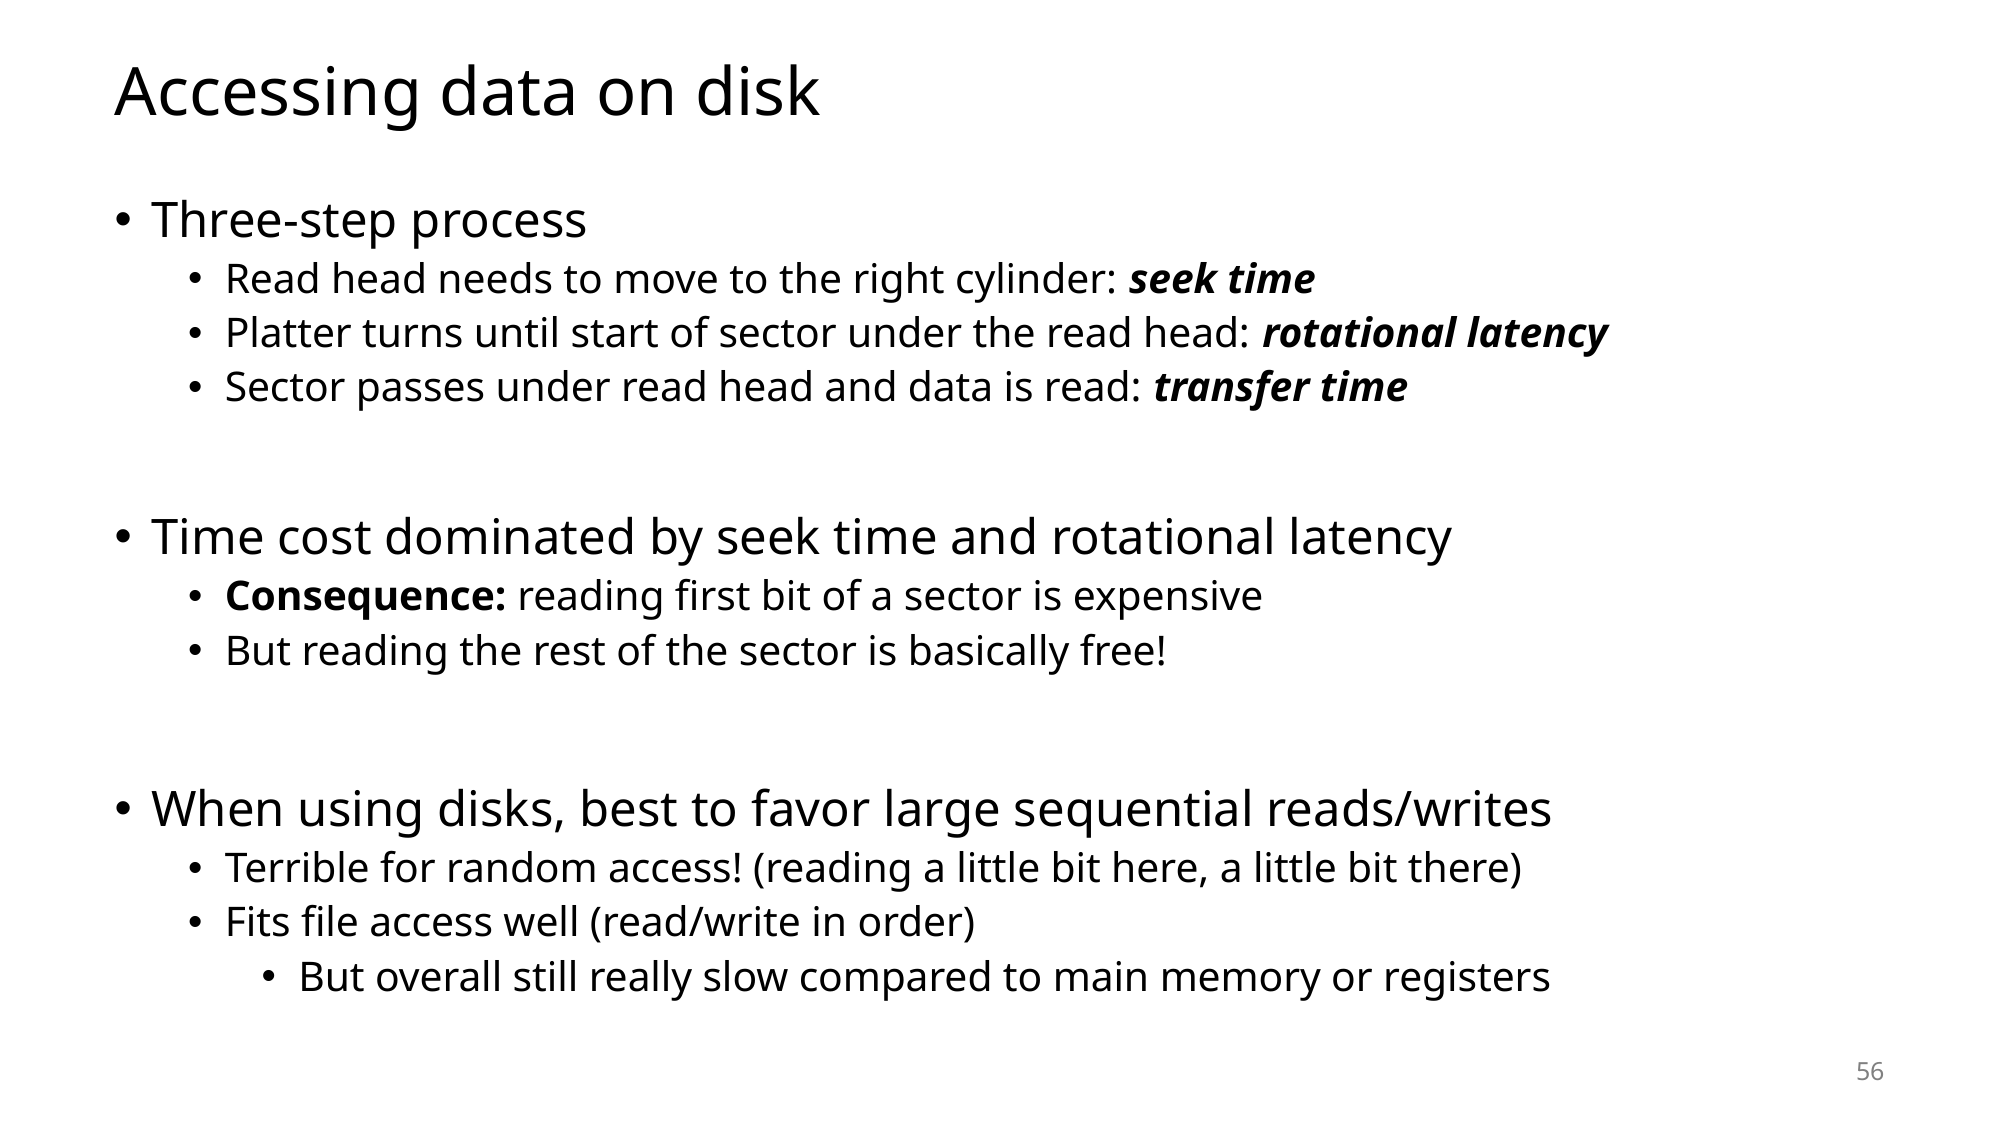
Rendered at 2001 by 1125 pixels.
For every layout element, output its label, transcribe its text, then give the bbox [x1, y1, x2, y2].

list Three-step process Read head needs to move to the right cylinder: seek time Platter turns until start of sector under the read head: rotational latency Sector passes under read head and data is read: transfer time Time cost dominated by seek time and rotational latency Consequence: reading first bit of a sector is expensive But reading the rest of the sector is basically free! When using disks, best to favor large sequential reads/writes Terrible for random access! (reading a little bit here, a little bit there) Fits file access well (read/write in order) But overall still really slow compared to main memory or registers [99, 187, 1900, 1013]
title Accessing data on disk [99, 37, 1900, 150]
slide_number 56 [1749, 1042, 1900, 1103]
